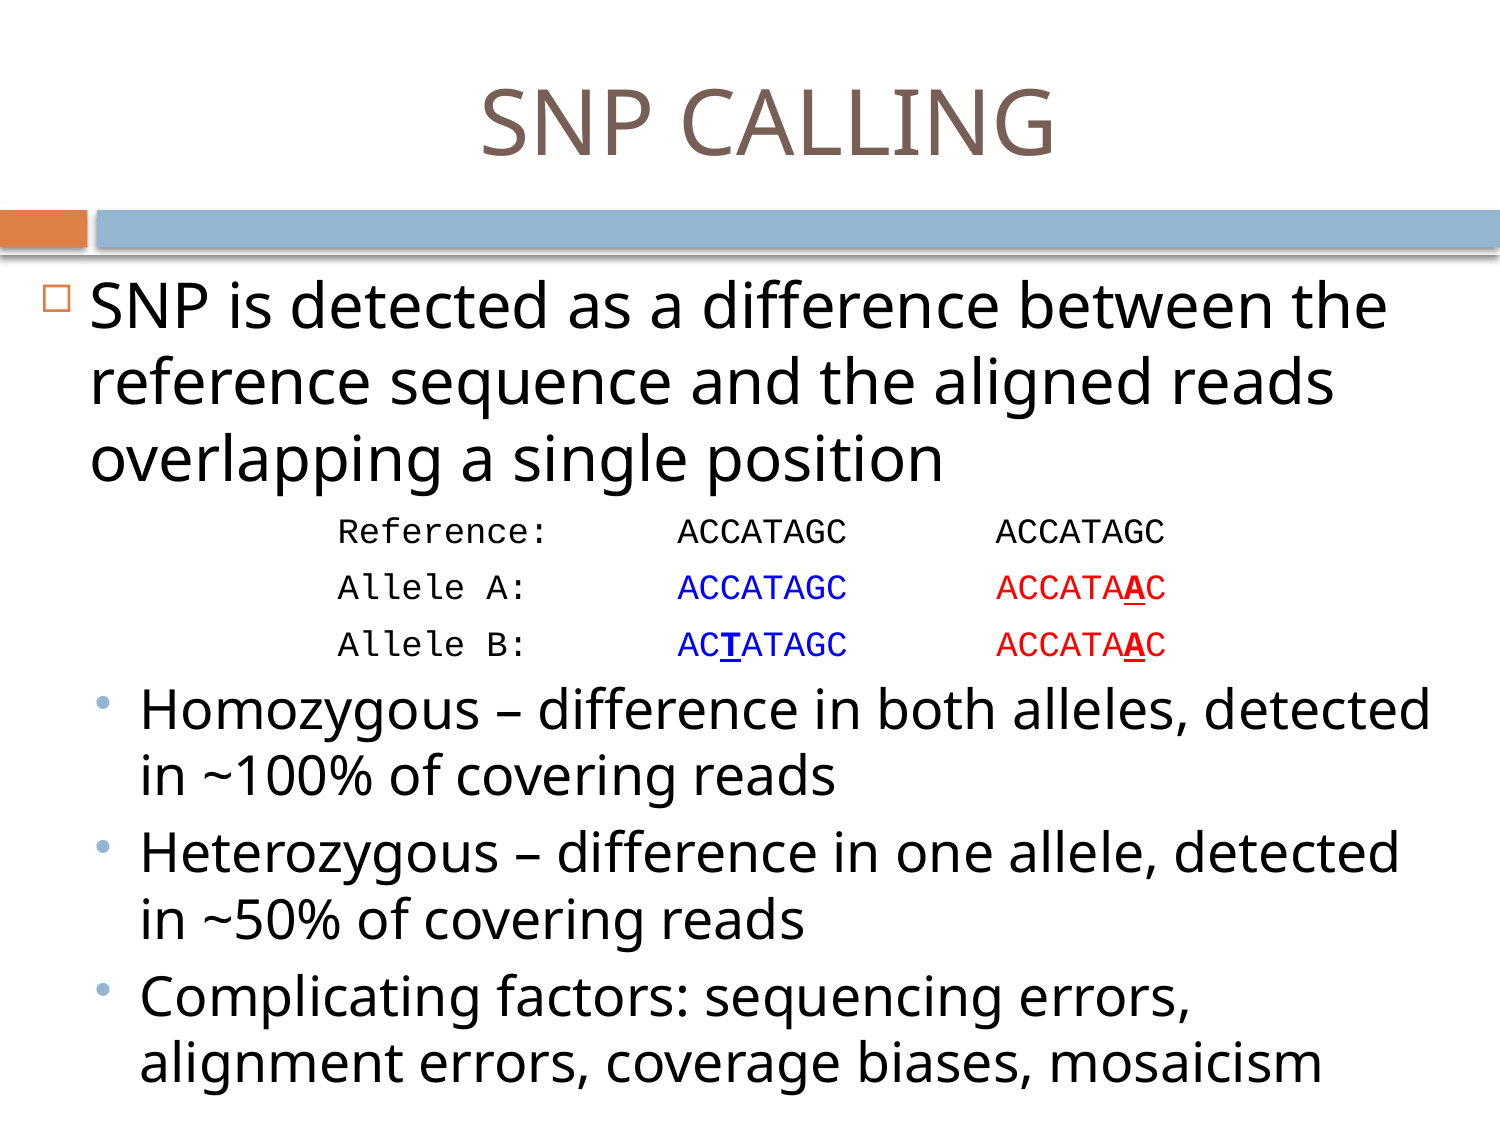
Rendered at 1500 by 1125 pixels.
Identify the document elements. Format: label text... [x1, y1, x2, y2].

title SNP CALLING [100, 37, 1438, 200]
list SNP is detected as a difference between the reference sequence and the aligned reads overlapping a single position Reference: ACCATAGC ACCATAGC Allele A: ACCATAGC ACCATAAC Allele B: ACTATAGC ACCATAAC Homozygous – difference in both alleles, detected in ~100% of covering reads Heterozygous – difference in one allele, detected in ~50% of covering reads Complicating factors: sequencing errors, alignment errors, coverage biases, mosaicism [24, 258, 1480, 1105]
